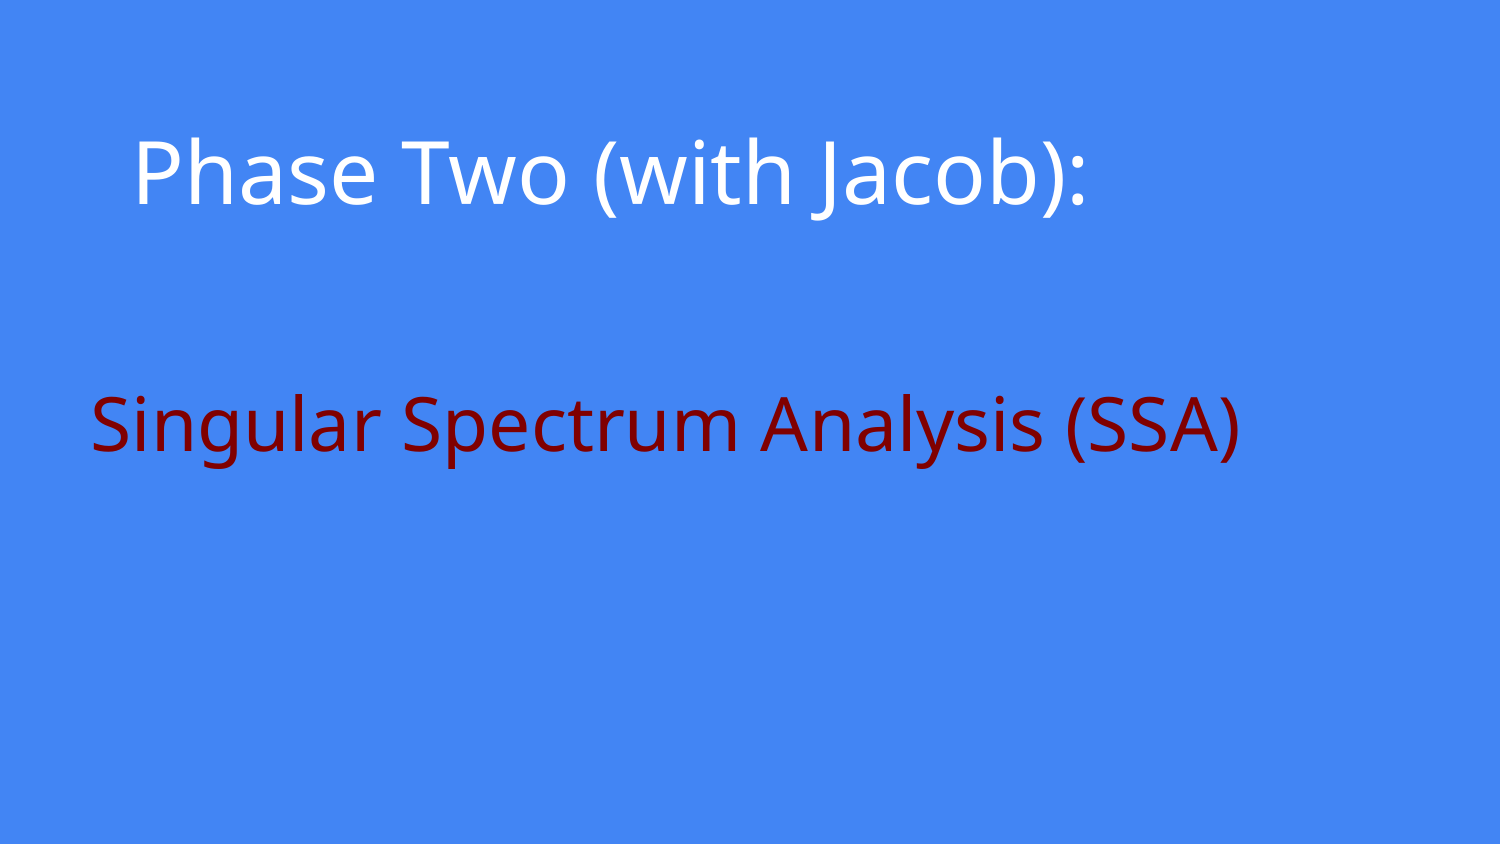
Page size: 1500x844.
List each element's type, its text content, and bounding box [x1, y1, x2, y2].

title Singular Spectrum Analysis (SSA) [75, 338, 1425, 505]
text_box Phase Two (with Jacob): [116, 85, 1466, 253]
